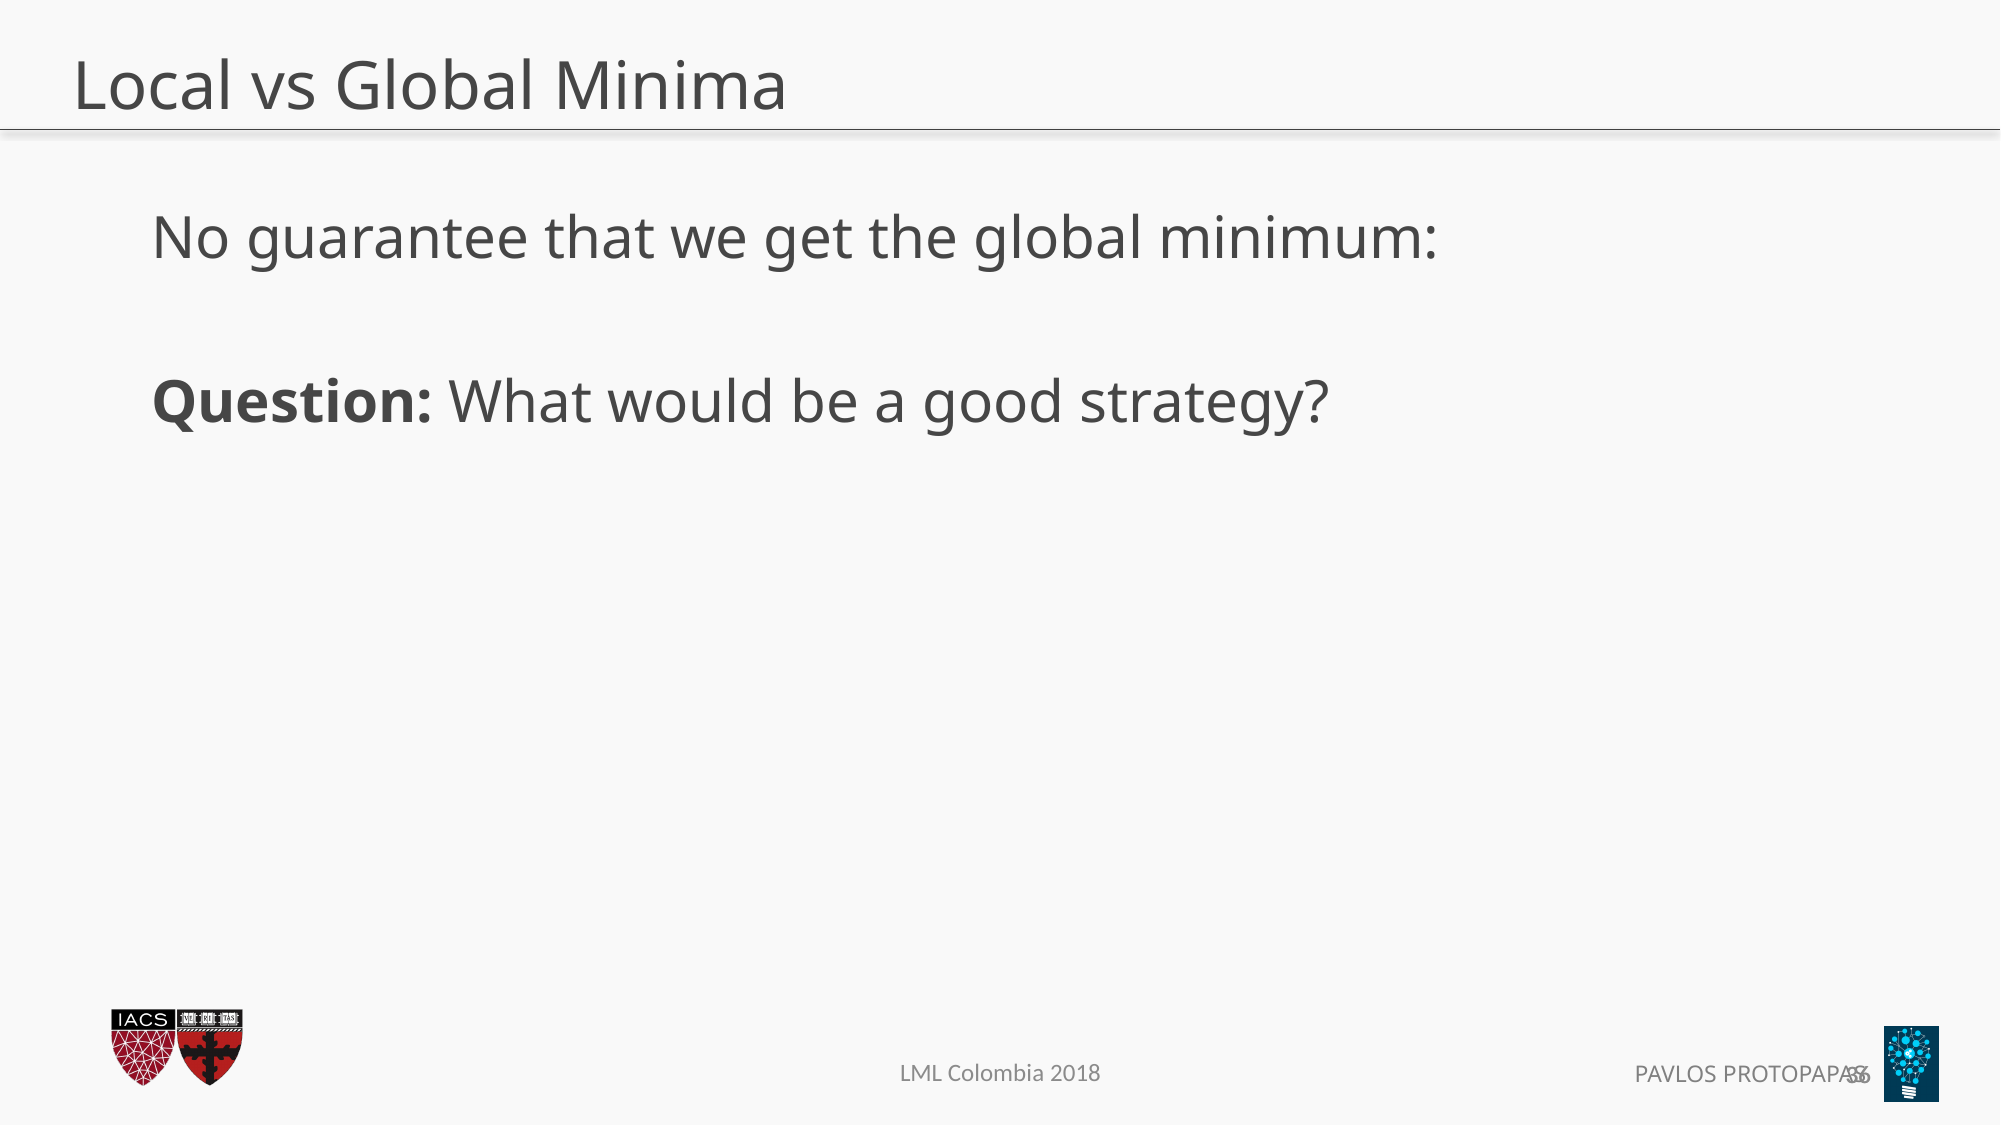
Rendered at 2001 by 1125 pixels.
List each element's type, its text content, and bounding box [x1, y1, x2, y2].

title Local vs Global Minima [57, 35, 1943, 162]
picture [1903, 1086, 1915, 1098]
list No guarantee that we get the global minimum: Question: What would be a good strategy? [136, 193, 1831, 540]
slide_number 36 [1419, 1043, 1886, 1104]
picture [1905, 1049, 1913, 1058]
picture [109, 1009, 243, 1086]
